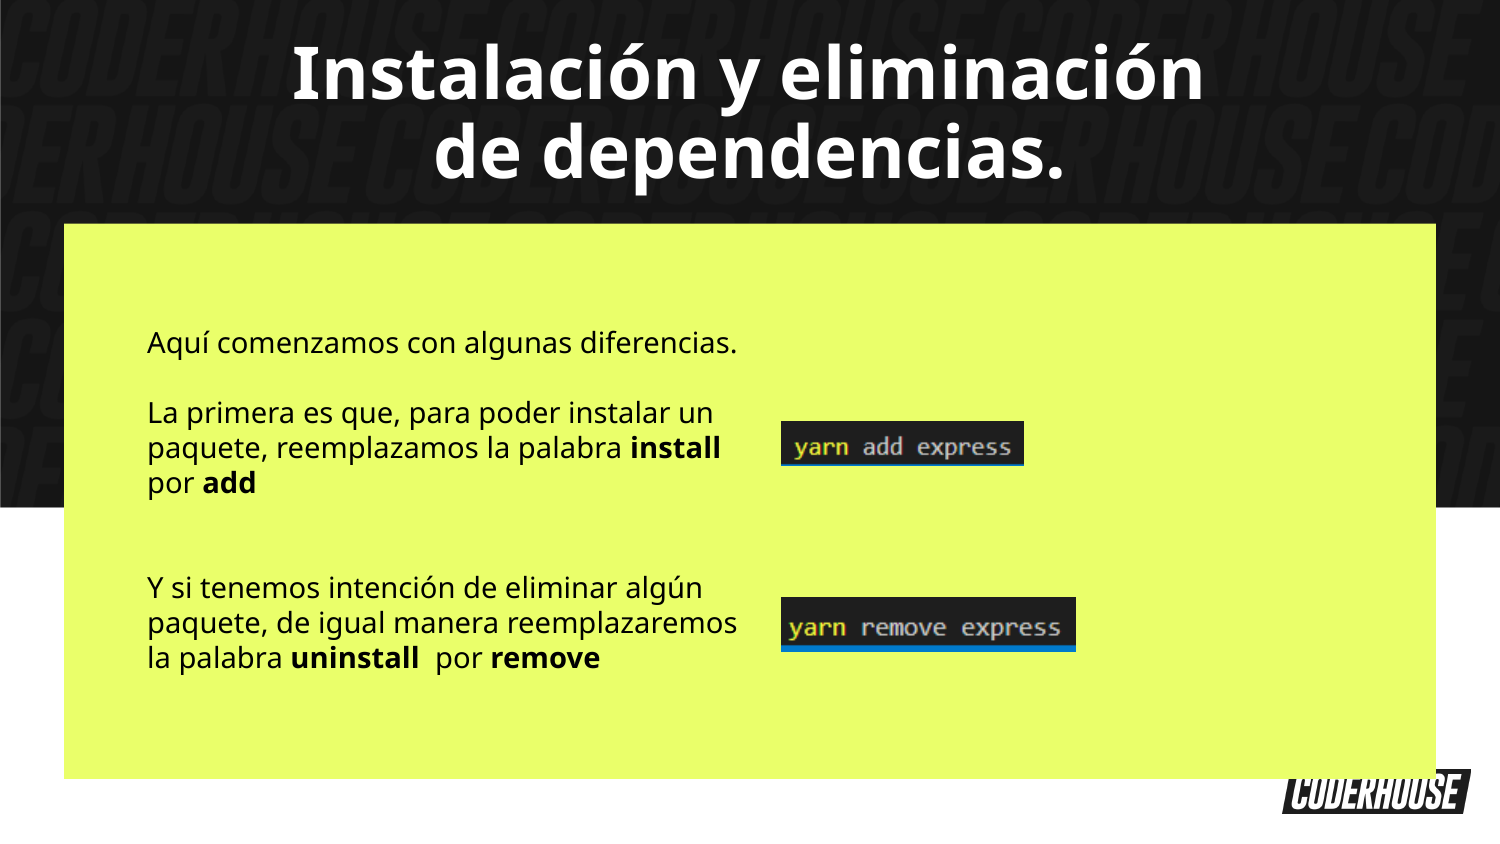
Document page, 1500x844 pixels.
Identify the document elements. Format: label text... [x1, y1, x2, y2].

text_box Instalación y eliminación de dependencias. [239, 21, 1261, 209]
text_box [64, 223, 1436, 779]
picture [0, 0, 1500, 844]
text_box Aquí comenzamos con algunas diferencias. La primera es que, para poder instalar un paquete, reemplazamos la palabra install por add Y si tenemos intención de eliminar algún paquete, de igual manera reemplazaremos la palabra uninstall por remove [131, 309, 771, 689]
